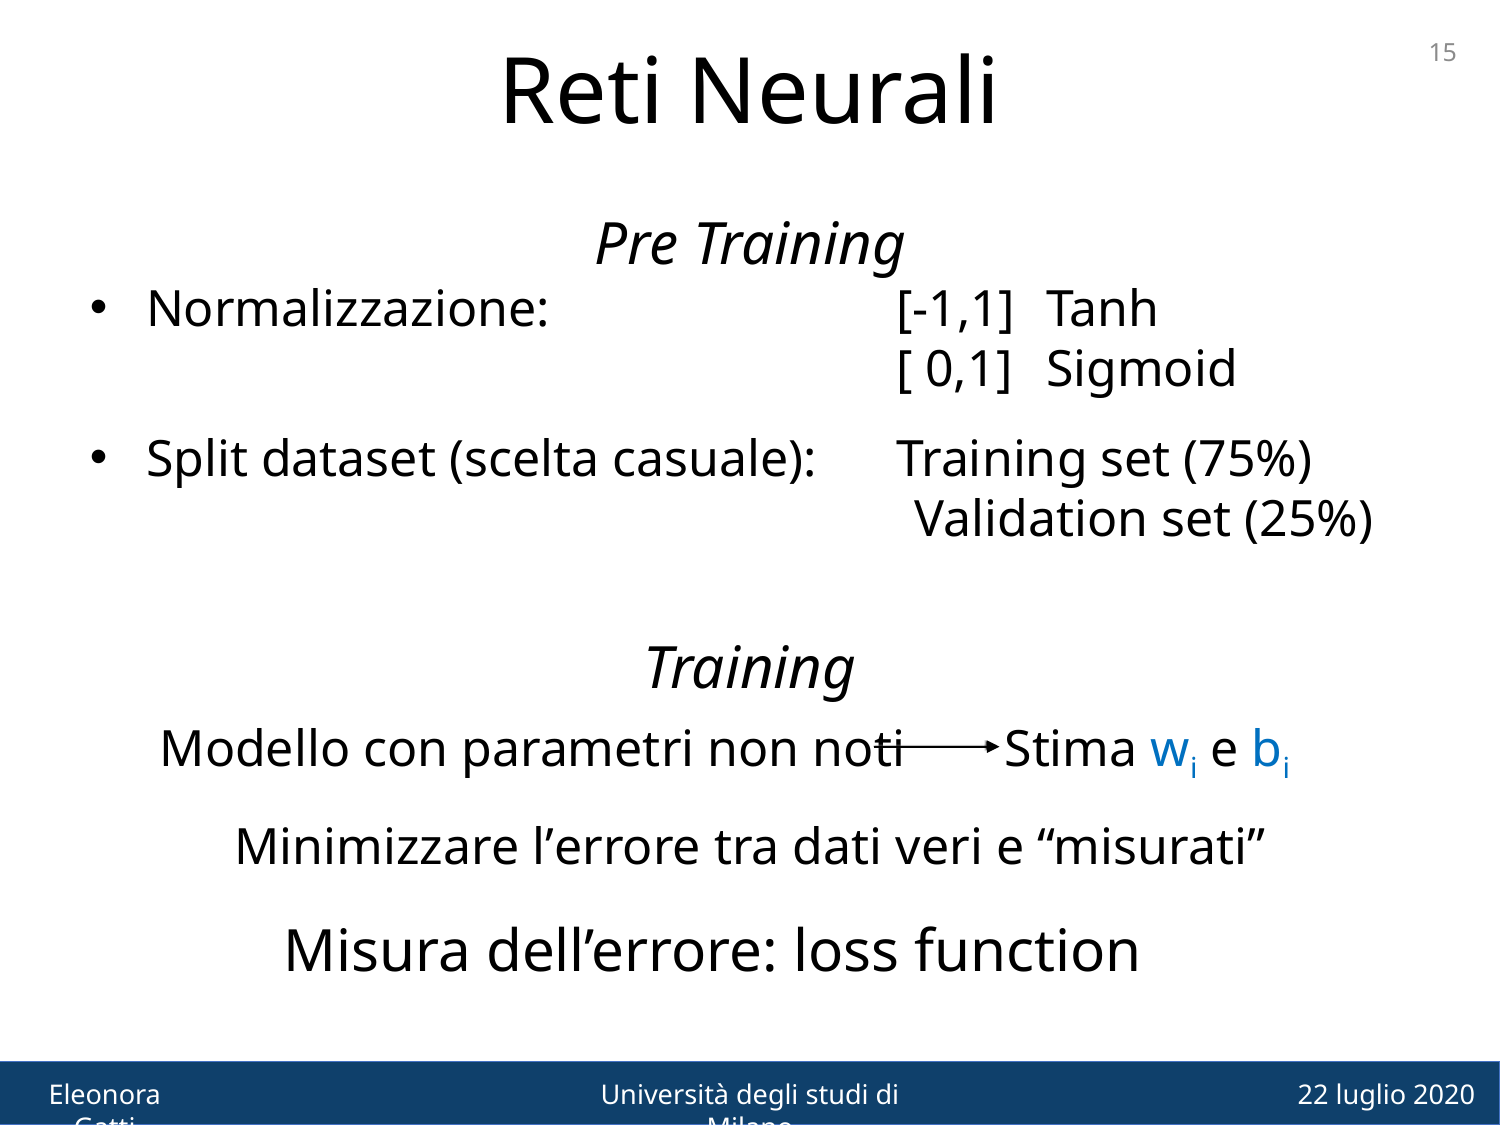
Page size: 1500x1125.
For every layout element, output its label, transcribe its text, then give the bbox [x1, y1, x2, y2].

text_box Training [628, 623, 871, 708]
slide_number 15 [1396, 22, 1473, 85]
text_box Reti Neurali [182, 24, 1318, 149]
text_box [198, 708, 1302, 992]
text_box Pre Training Normalizzazione: [-1,1] Tanh [ 0,1] Sigmoid Split dataset (scelta casuale): Training set (75%) Validation set (25%) [74, 199, 1425, 554]
